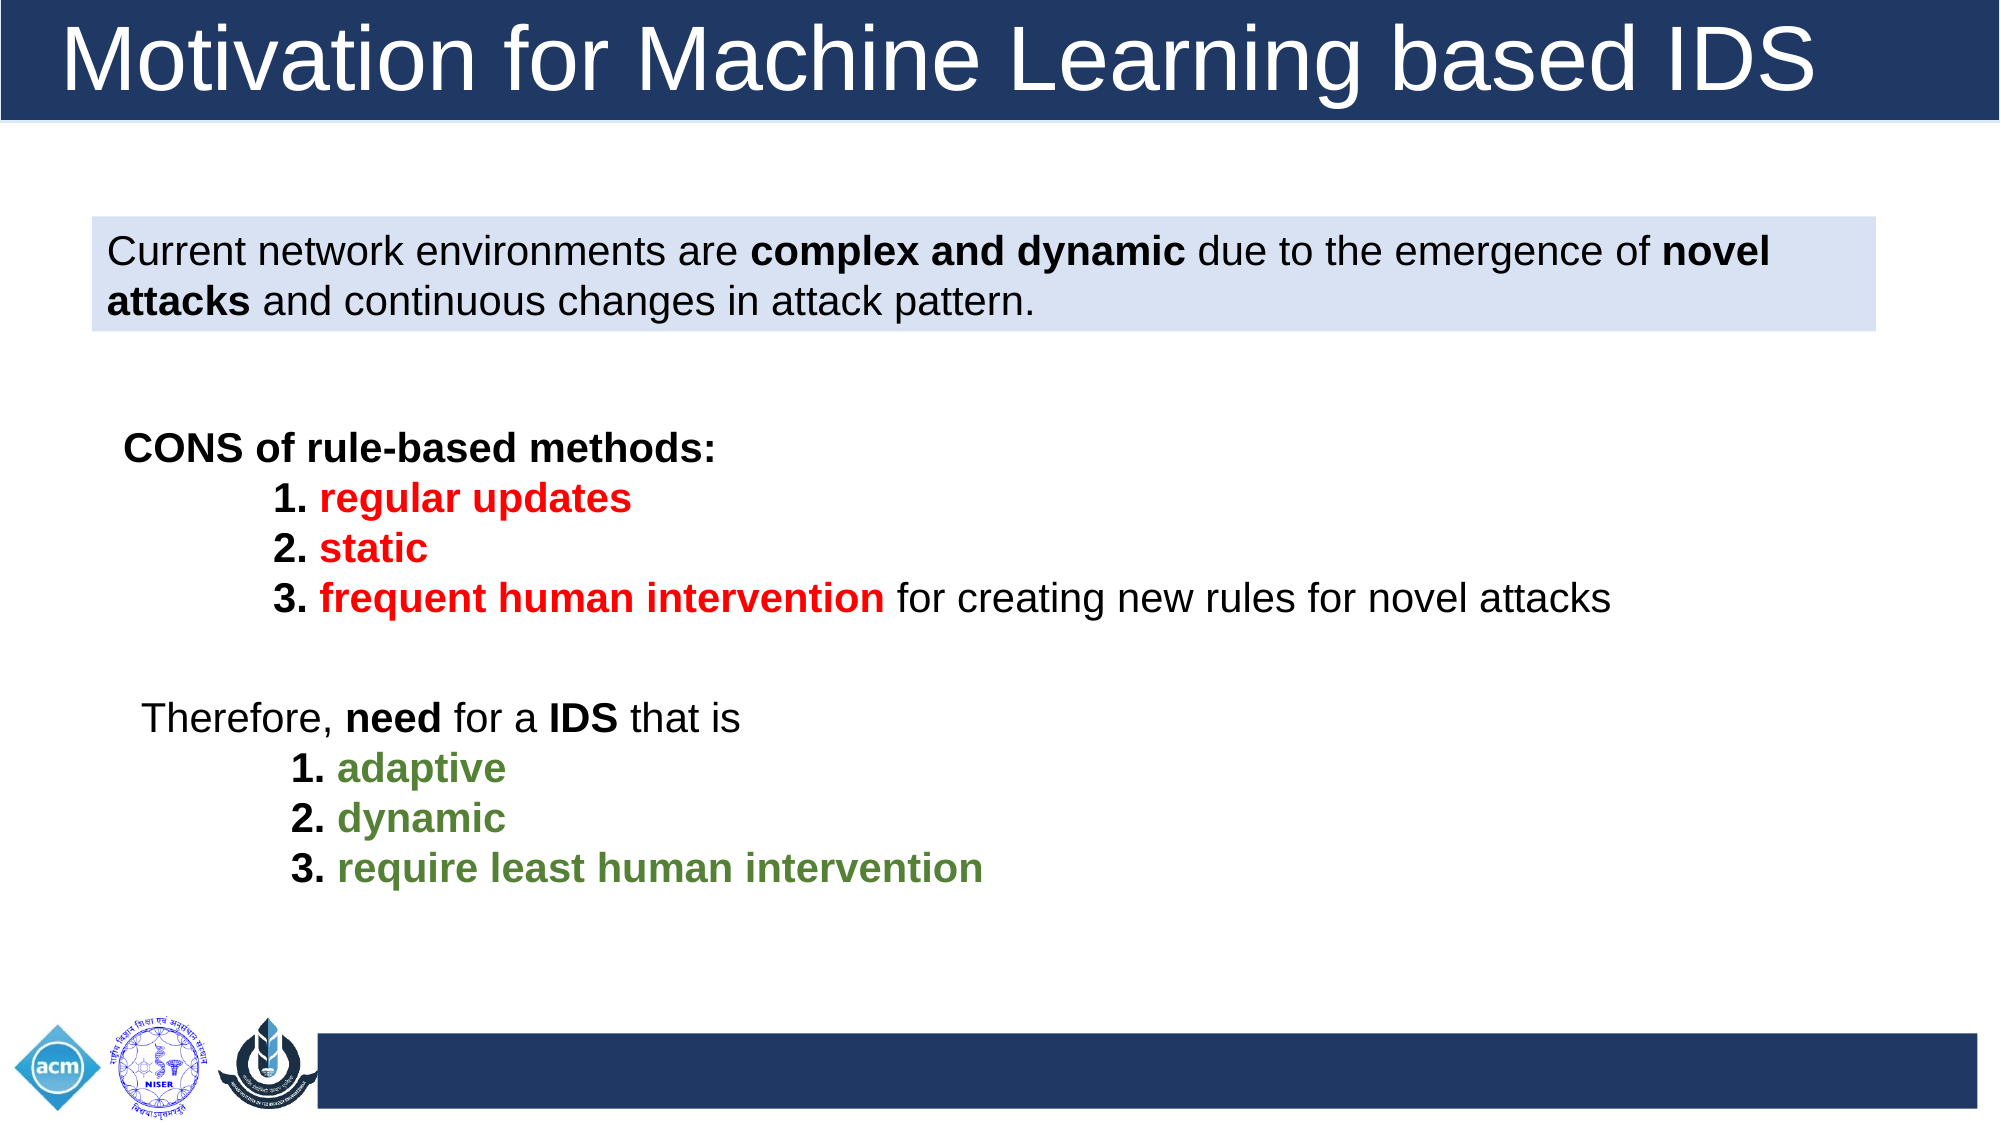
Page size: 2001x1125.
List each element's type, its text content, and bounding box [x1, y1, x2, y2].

picture [8, 1010, 214, 1125]
text_box Motivation for Machine Learning based IDS [45, 3, 1852, 118]
text_box CONS of rule-based methods: 1. regular updates 2. static 3. frequent human intervention for creating new rules for novel attacks [108, 413, 1892, 629]
text_box [0, 0, 2000, 121]
text_box Therefore, need for a IDS that is 1. adaptive 2. dynamic 3. require least human intervention [125, 682, 1812, 898]
picture [218, 1017, 318, 1109]
text_box Current network environments are complex and dynamic due to the emergence of novel attacks and continuous changes in attack pattern. [91, 216, 1876, 332]
